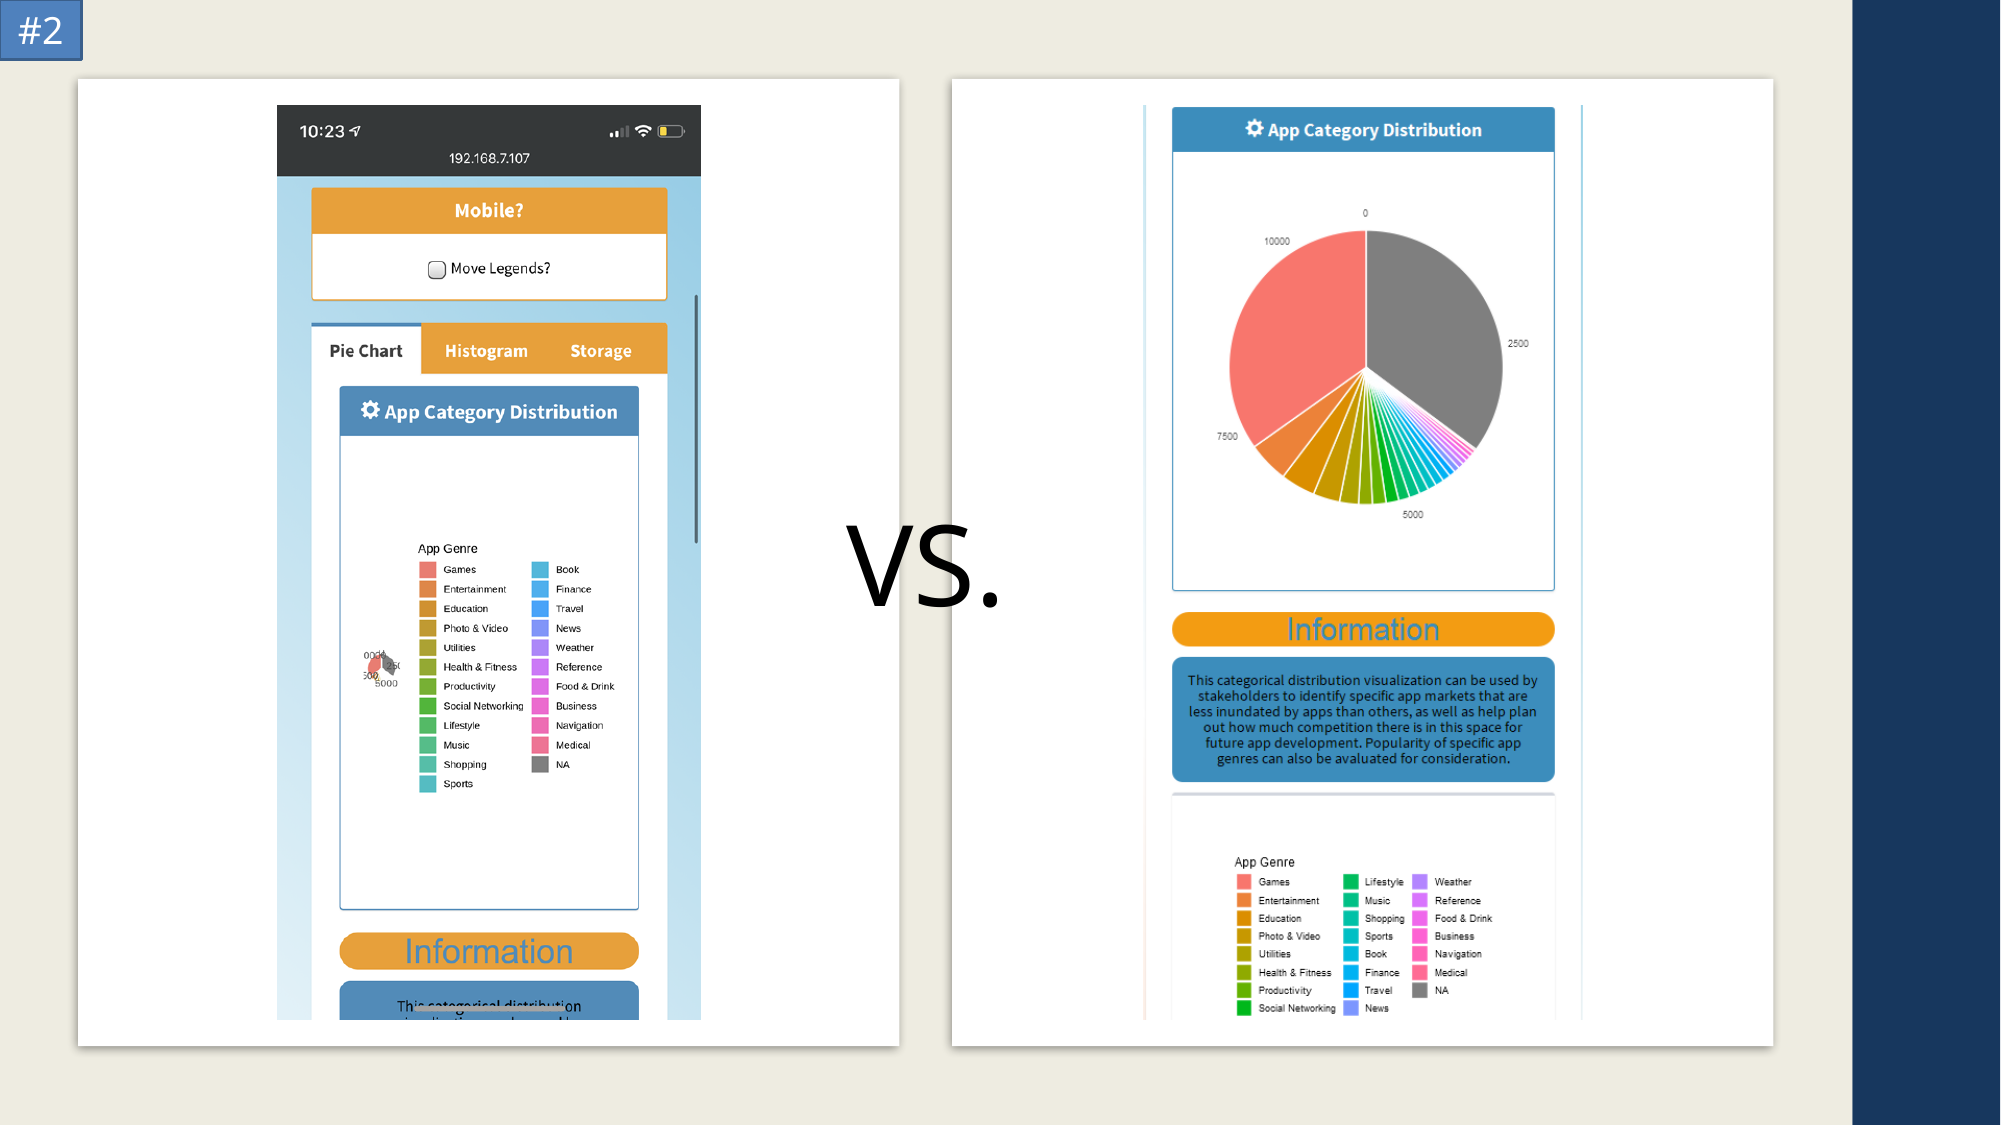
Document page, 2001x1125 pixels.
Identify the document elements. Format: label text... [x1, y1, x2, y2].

text_box [1854, 0, 2000, 1125]
text_box [0, 0, 1854, 1125]
text_box [77, 78, 901, 1047]
text_box #2 [0, 0, 83, 61]
picture [277, 105, 701, 1020]
text_box [951, 78, 1774, 1047]
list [1143, 105, 1583, 1020]
text_box VS. [831, 486, 1022, 637]
